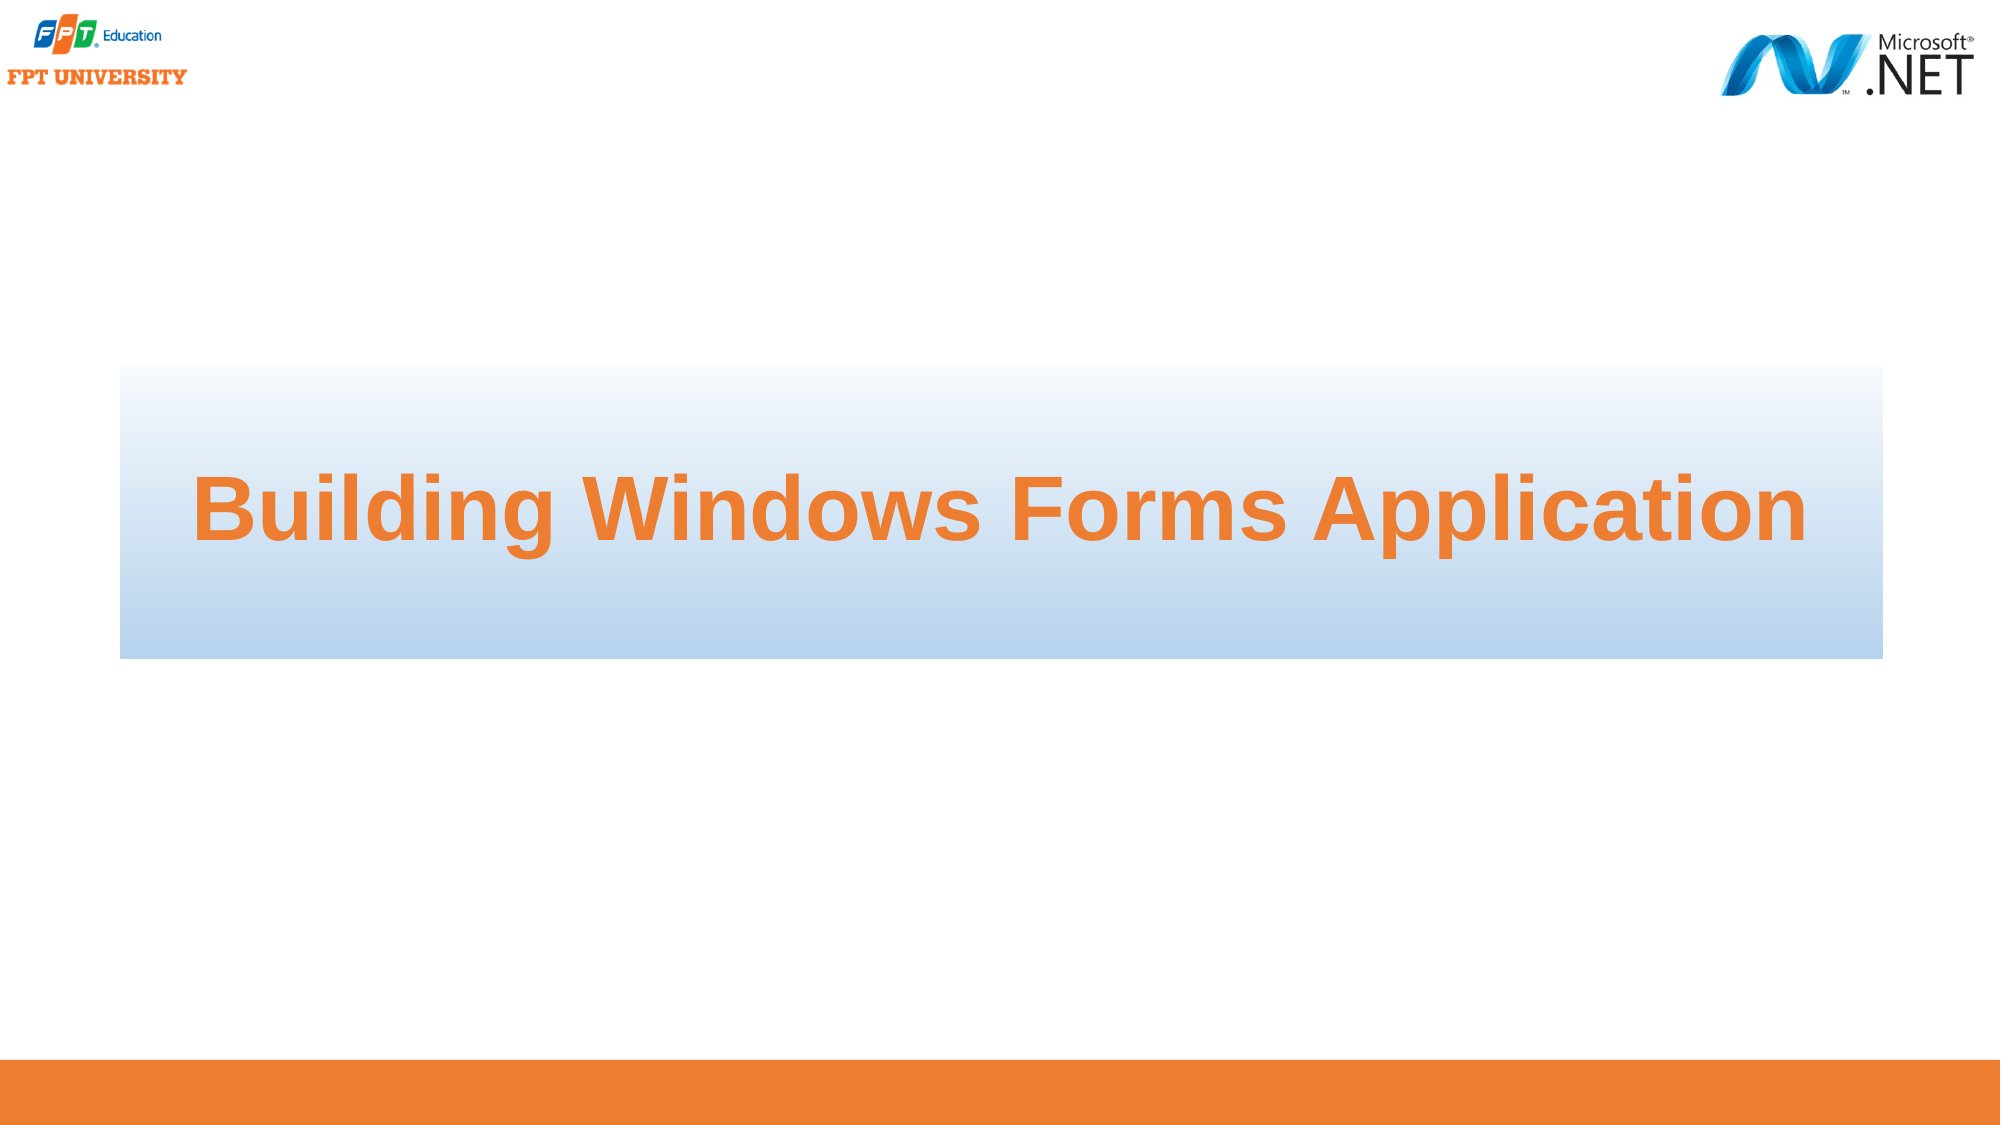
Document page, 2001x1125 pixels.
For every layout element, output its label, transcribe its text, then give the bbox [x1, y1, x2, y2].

picture [1685, 0, 2001, 129]
title Building Windows Forms Application [120, 367, 1883, 659]
picture [0, 0, 194, 95]
